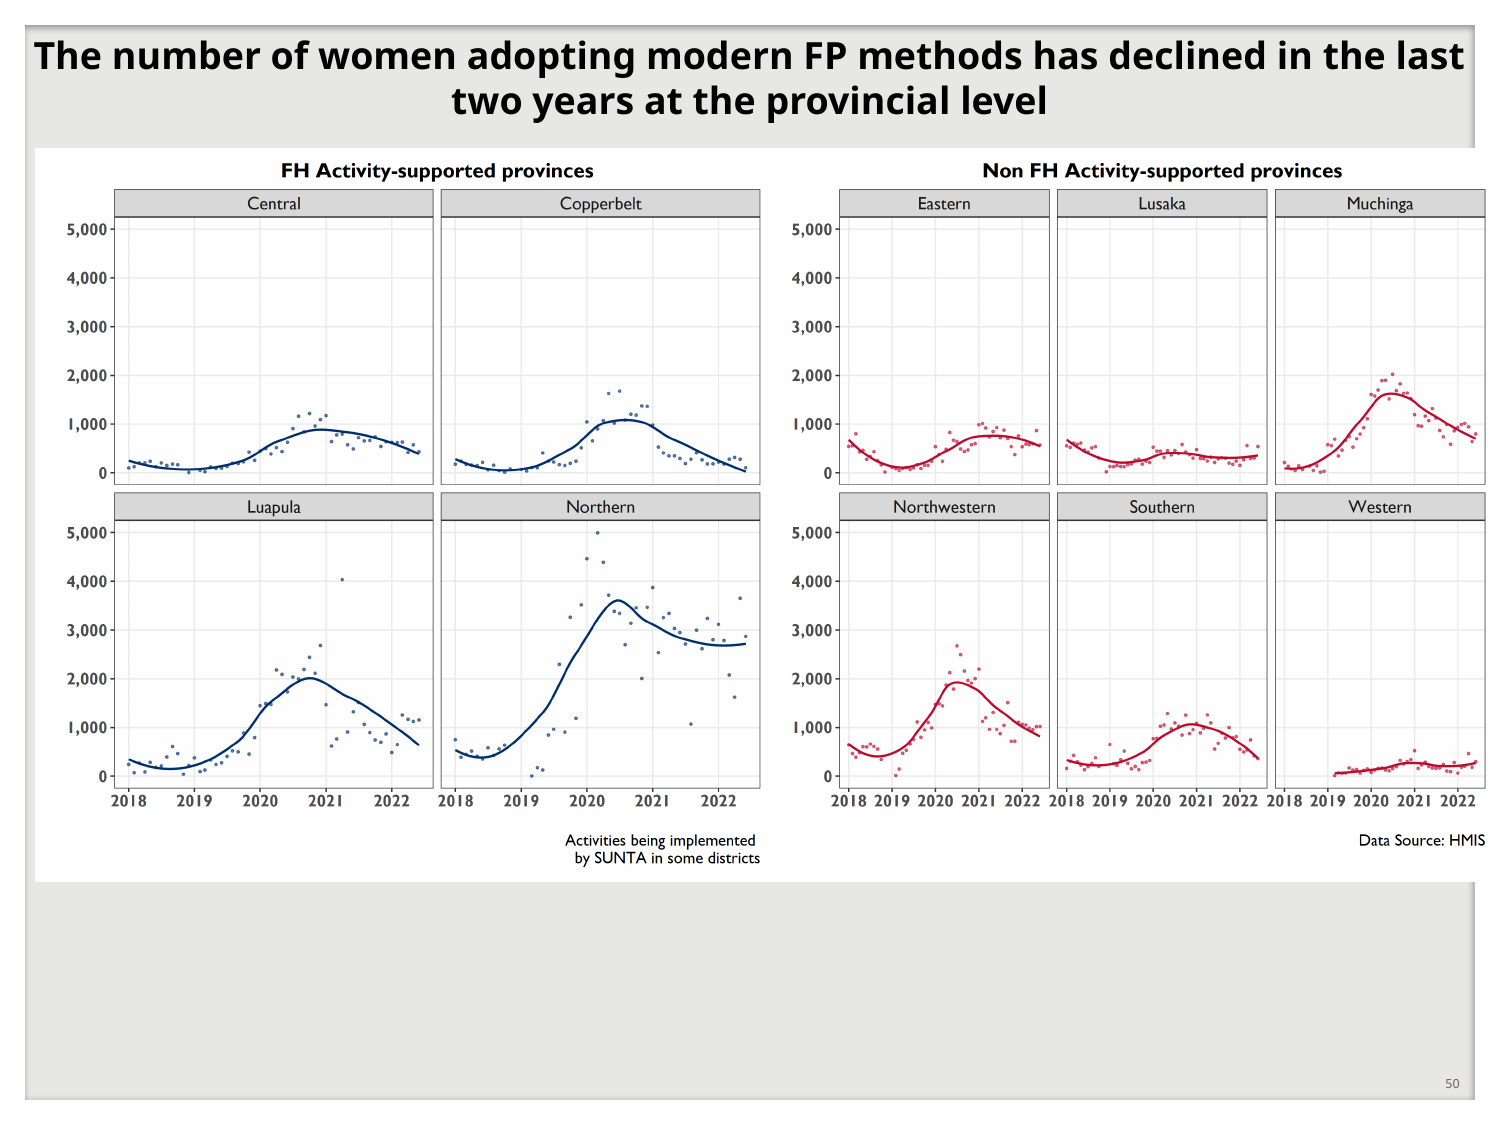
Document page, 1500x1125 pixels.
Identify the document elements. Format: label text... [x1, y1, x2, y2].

picture [34, 148, 1500, 882]
slide_number 50 [1125, 1069, 1475, 1100]
text_box The number of women adopting modern FP methods has declined in the last two years at the provincial level [14, 24, 1486, 130]
